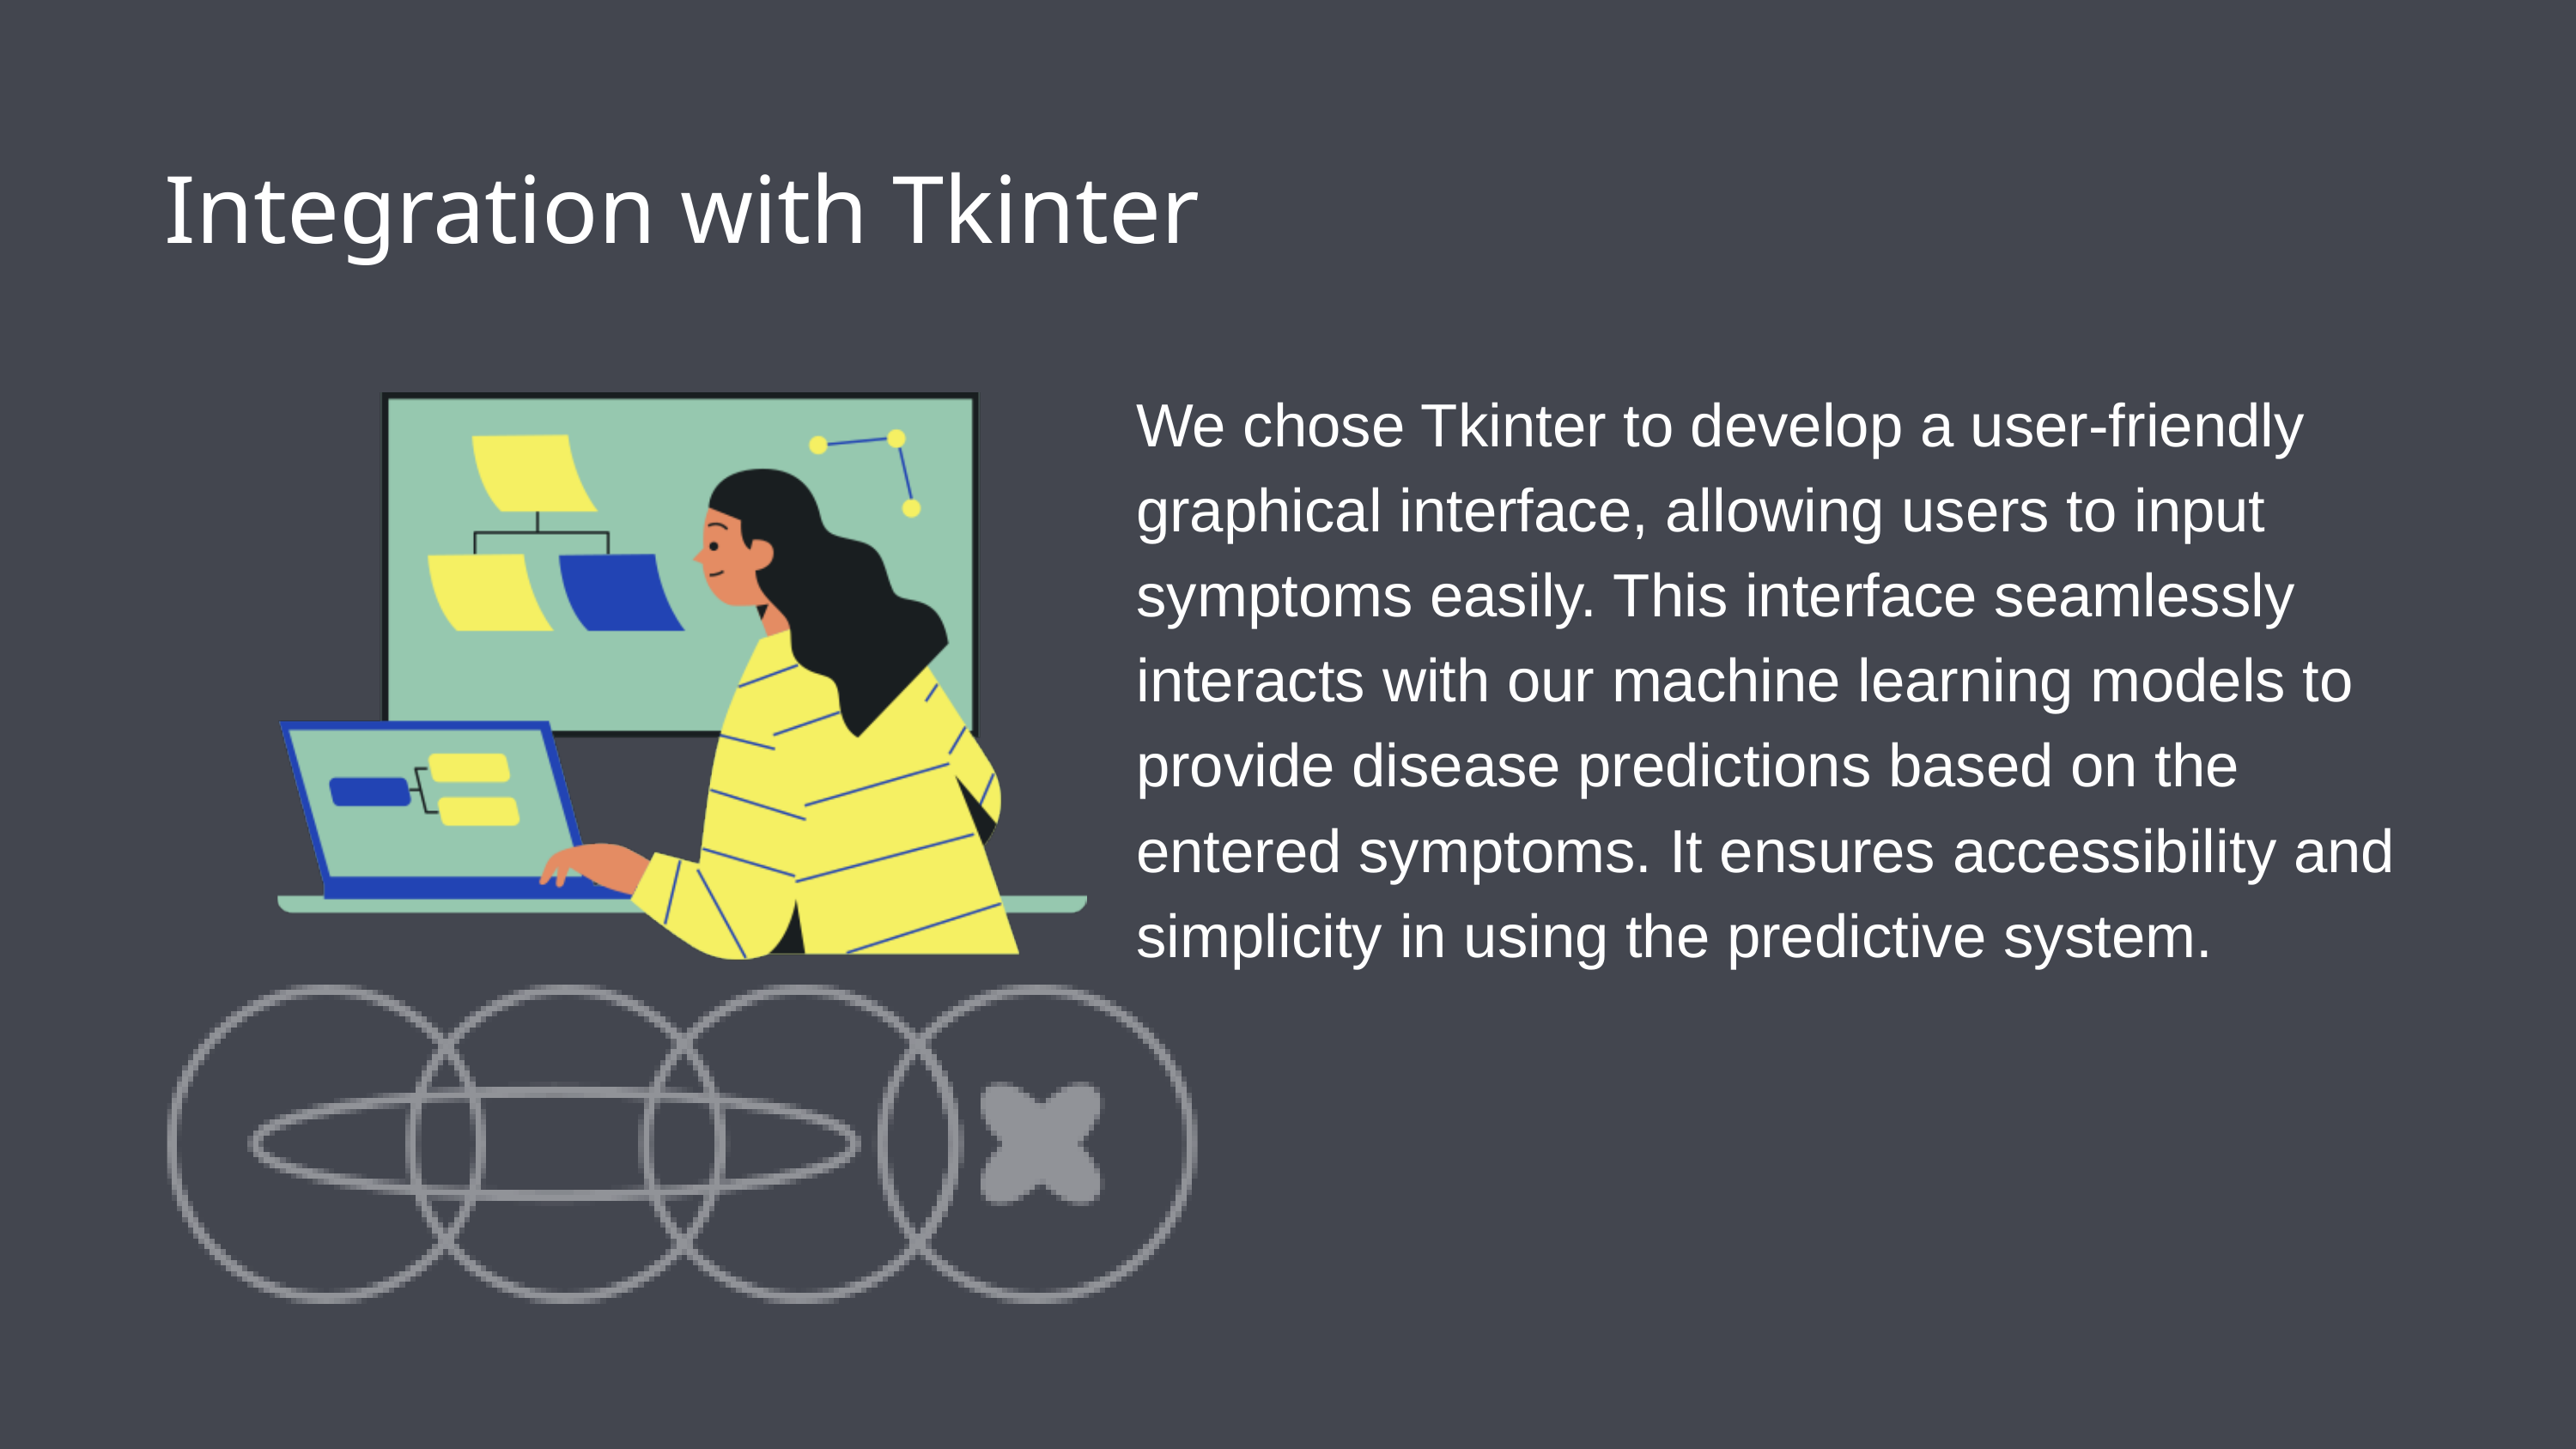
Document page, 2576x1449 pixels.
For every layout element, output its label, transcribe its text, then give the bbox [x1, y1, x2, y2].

text_box We chose Tkinter to develop a user-friendly graphical interface, allowing users to input symptoms easily. This interface seamlessly interacts with our machine learning models to provide disease predictions based on the entered symptoms. It ensures accessibility and simplicity in using the predictive system. [1136, 373, 2432, 970]
text_box Integration with Tkinter [144, 131, 1220, 262]
text_box [167, 985, 1198, 1304]
text_box [277, 392, 1087, 973]
